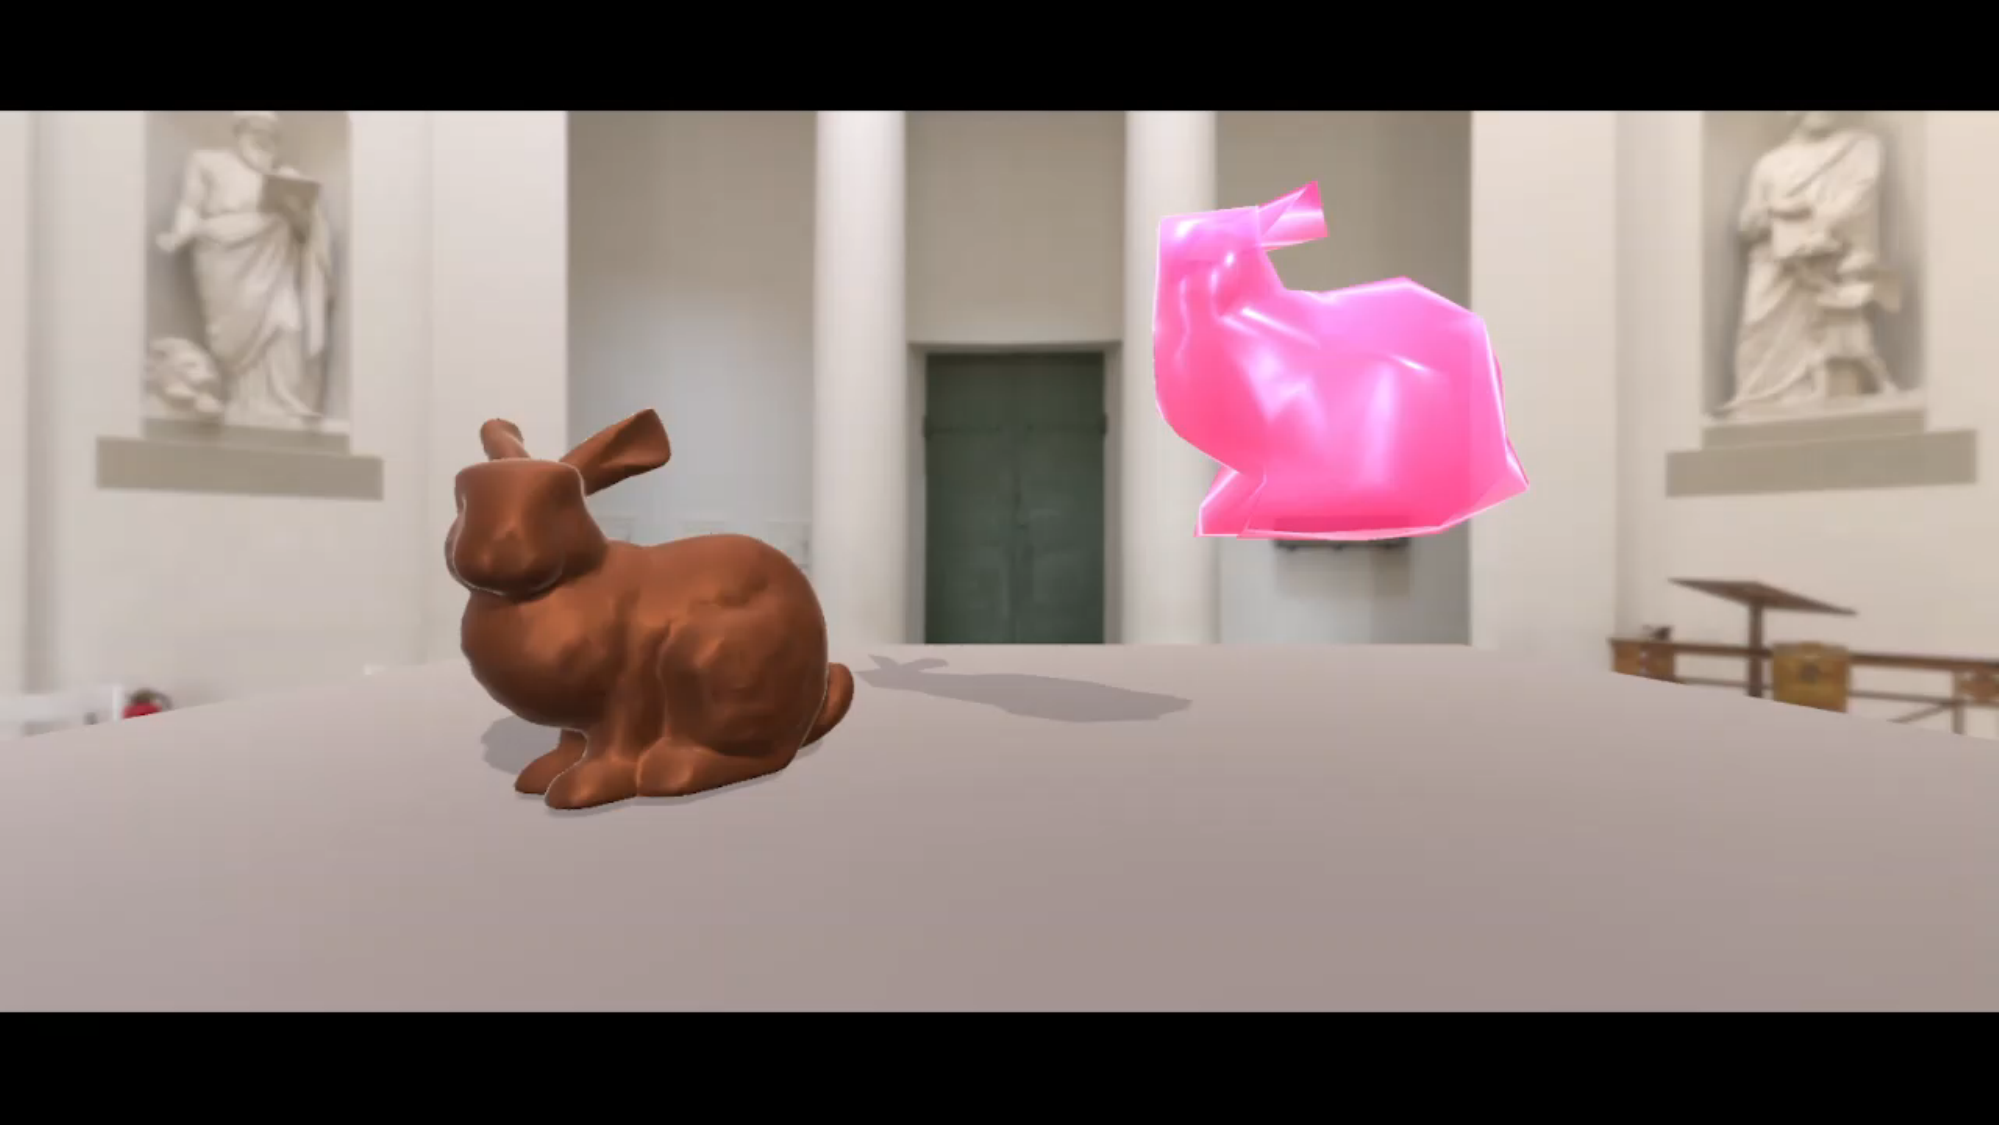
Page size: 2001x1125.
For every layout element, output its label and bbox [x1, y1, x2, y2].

list [0, 0, 2000, 1125]
